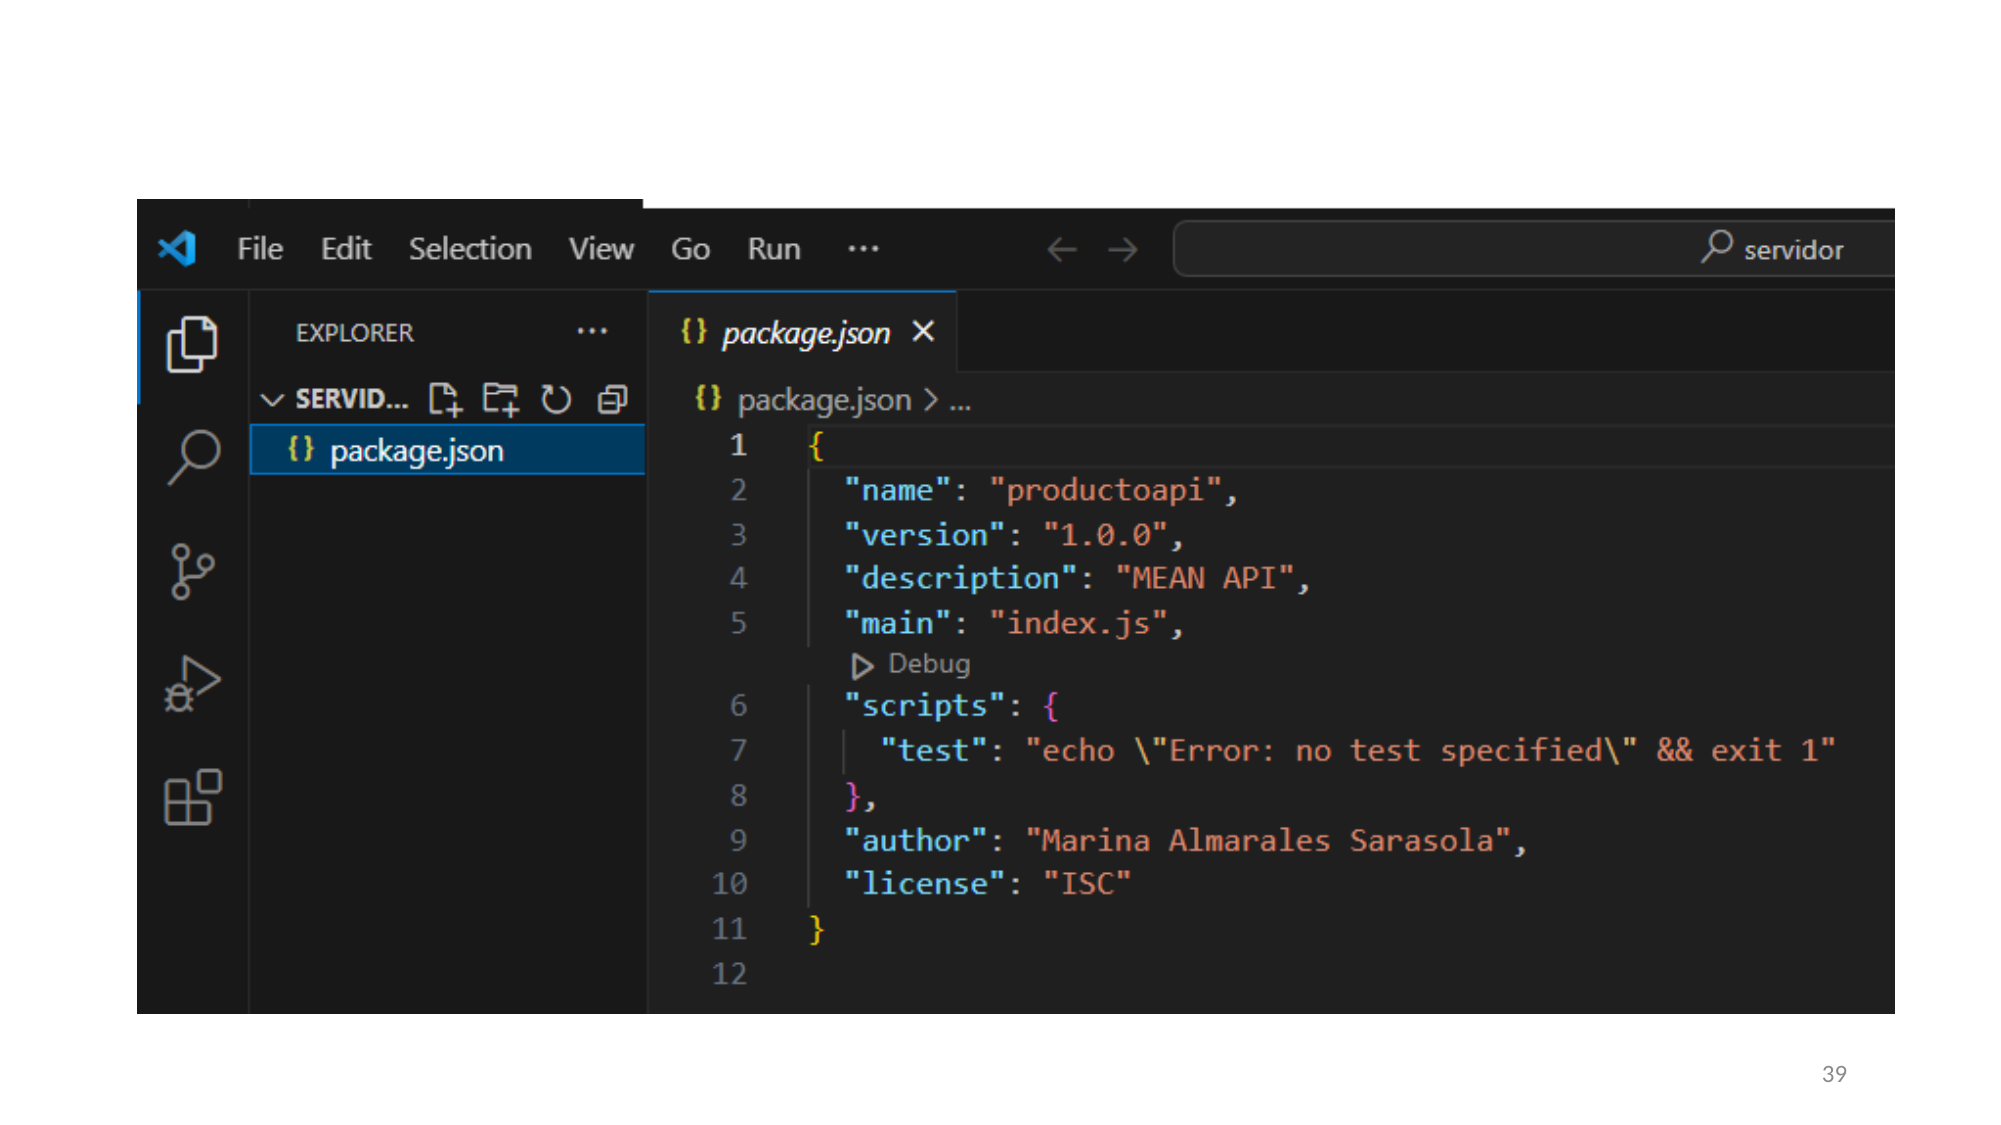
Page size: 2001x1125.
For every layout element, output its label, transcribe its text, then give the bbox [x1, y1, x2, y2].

slide_number 39 [1412, 1042, 1863, 1103]
picture [137, 199, 1895, 1014]
